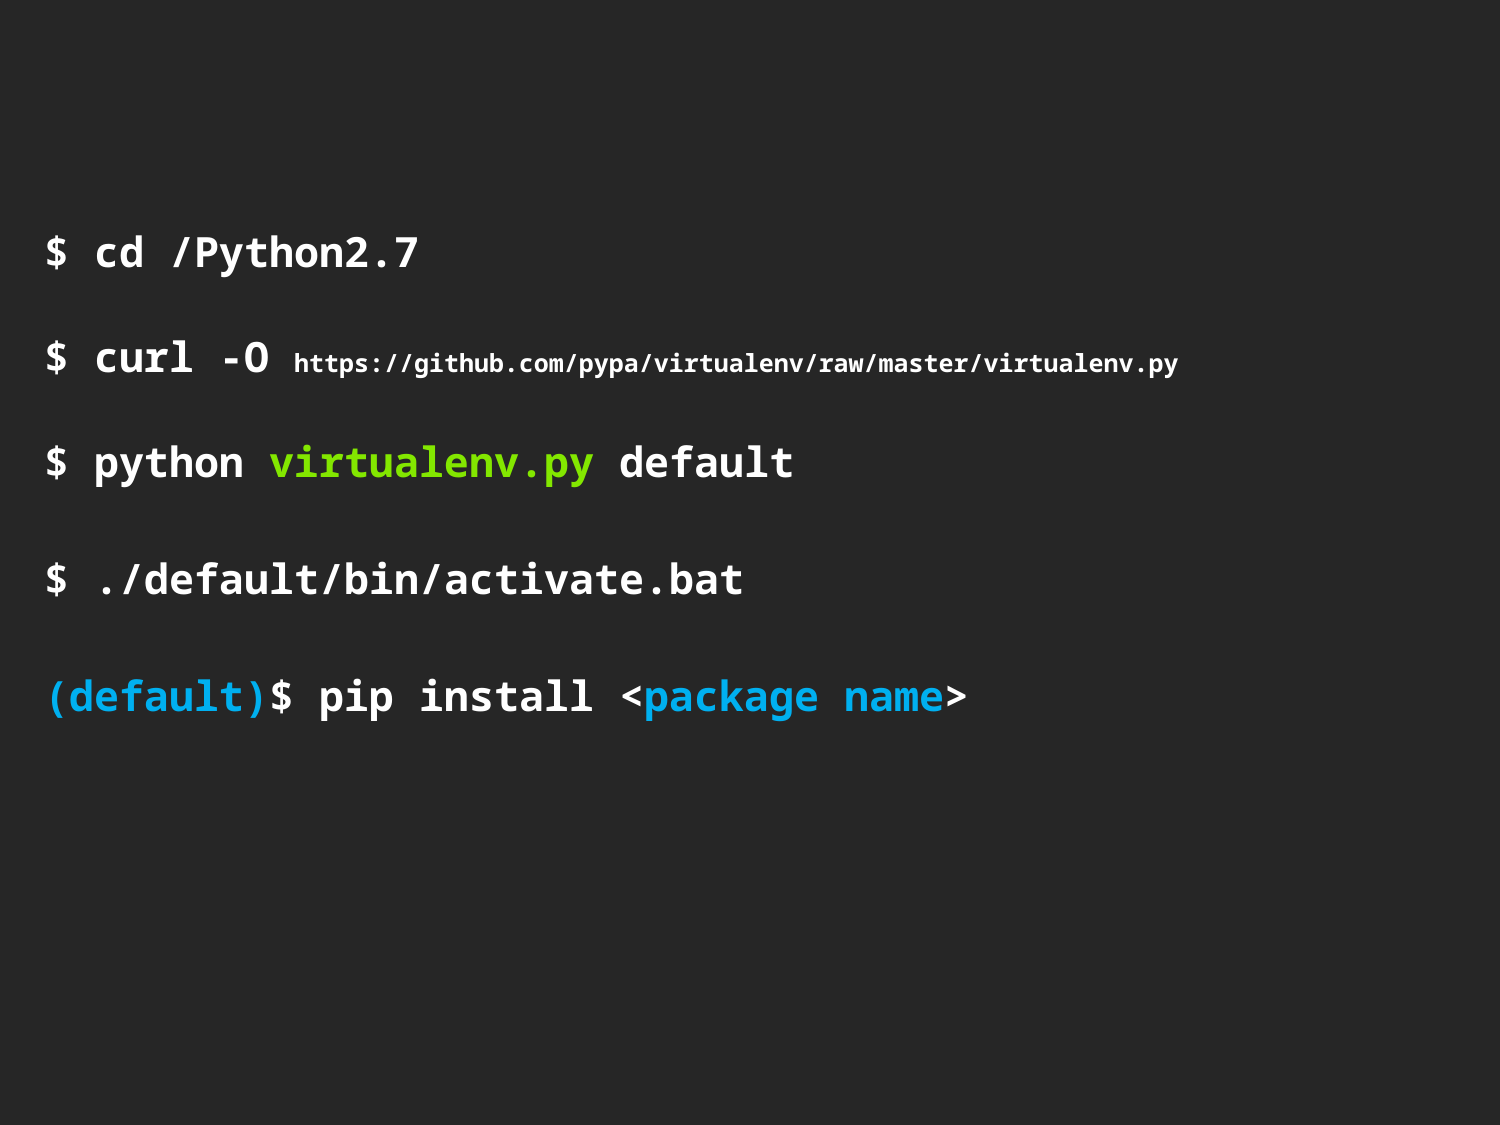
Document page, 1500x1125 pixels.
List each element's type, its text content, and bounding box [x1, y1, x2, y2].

list $ cd /Python2.7 $ curl -O https://github.com/pypa/virtualenv/raw/master/virtualenv.py $ python virtualenv.py default $ ./default/bin/activate.bat (default)$ pip install <package name> [29, 30, 1471, 1094]
